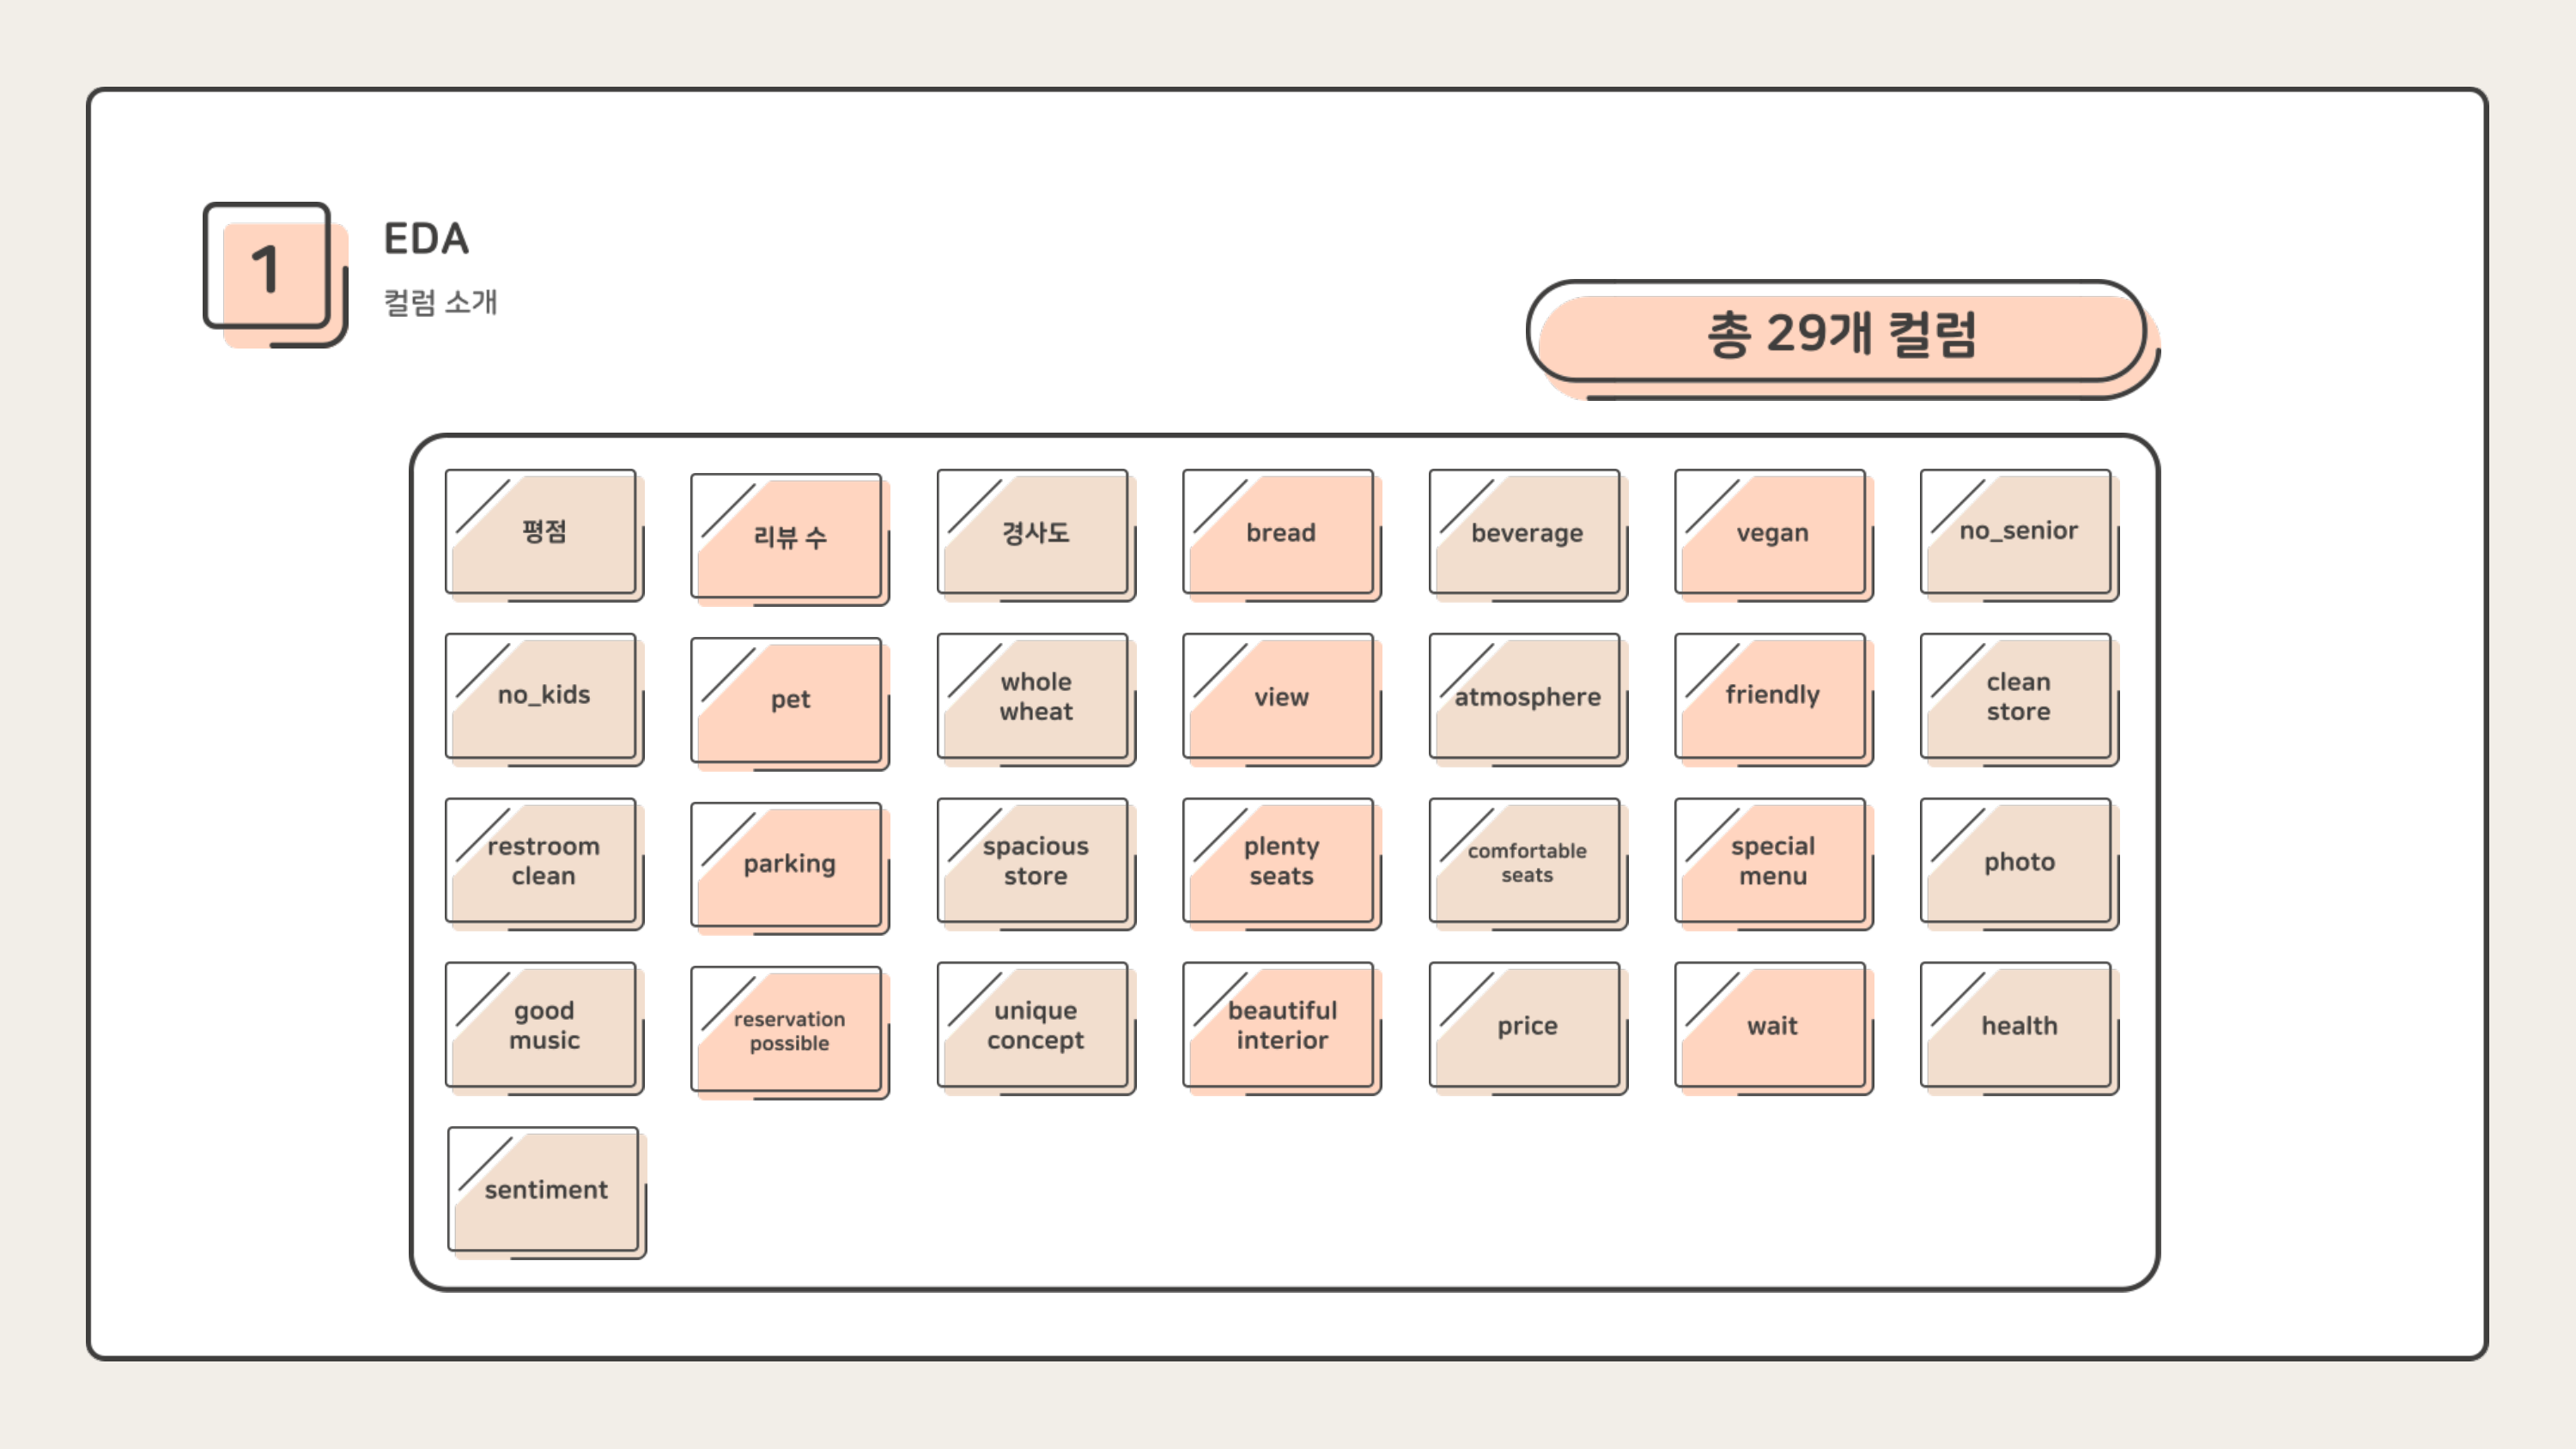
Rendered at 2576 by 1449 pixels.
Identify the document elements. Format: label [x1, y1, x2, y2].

text_box [1920, 797, 2121, 932]
picture [700, 997, 879, 1077]
text_box [1182, 469, 1382, 603]
text_box [1920, 469, 2121, 603]
text_box [690, 966, 891, 1100]
text_box [447, 1125, 647, 1260]
text_box [690, 637, 891, 772]
text_box [1182, 961, 1382, 1096]
text_box [203, 202, 213, 349]
picture [709, 512, 870, 579]
text_box [1428, 469, 1629, 603]
text_box [1674, 797, 1874, 932]
picture [367, 184, 525, 351]
text_box [445, 797, 645, 932]
text_box [1674, 469, 1874, 603]
text_box [1182, 797, 1382, 932]
text_box [1674, 961, 1874, 1096]
text_box [1428, 633, 1629, 767]
text_box [1674, 633, 1874, 767]
text_box [445, 469, 645, 603]
text_box [445, 633, 645, 767]
picture [1694, 501, 1847, 580]
picture [217, 191, 355, 372]
picture [1218, 983, 1364, 1078]
text_box [1182, 633, 1382, 767]
text_box [1526, 279, 2161, 401]
text_box [936, 797, 1137, 932]
picture [1698, 819, 1852, 914]
picture [726, 835, 868, 906]
text_box [690, 473, 891, 607]
text_box [409, 433, 2161, 1293]
text_box [1920, 633, 2121, 767]
text_box [1920, 961, 2121, 1096]
picture [1202, 819, 1365, 914]
picture [699, 670, 869, 743]
text_box [1428, 961, 1629, 1096]
picture [1711, 667, 1850, 739]
picture [1682, 998, 1853, 1064]
picture [1199, 506, 1364, 571]
text_box [936, 633, 1137, 767]
picture [1194, 670, 1357, 735]
text_box [690, 801, 891, 936]
text_box [1428, 797, 1629, 932]
text_box [936, 961, 1137, 1096]
text_box [445, 961, 645, 1096]
text_box [86, 87, 2490, 1361]
text_box [936, 469, 1137, 603]
